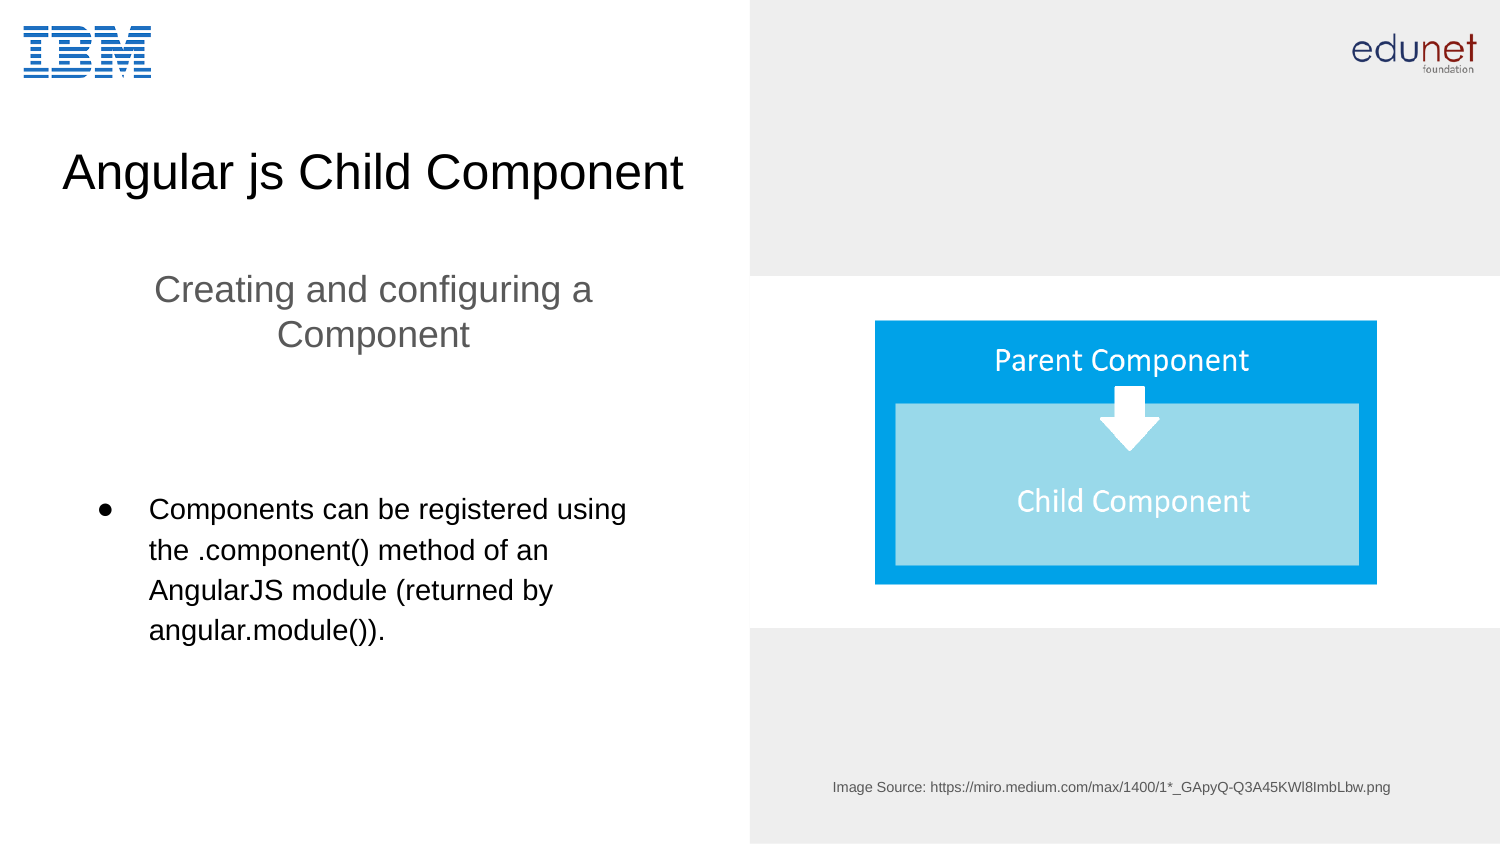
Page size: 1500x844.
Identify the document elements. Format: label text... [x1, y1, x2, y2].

picture [23, 26, 151, 78]
list Image Source: https://miro.medium.com/max/1400/1*_GApyQ-Q3A45KWl8ImbLbw.png [780, 760, 1448, 802]
list Components can be registered using the .component() method of an AngularJS module (returned by angular.module()). [58, 421, 689, 710]
picture [1350, 26, 1480, 78]
picture [749, 276, 1500, 629]
subtitle Creating and configuring a Component [41, 257, 706, 363]
title Angular js Child Component [41, 117, 706, 223]
